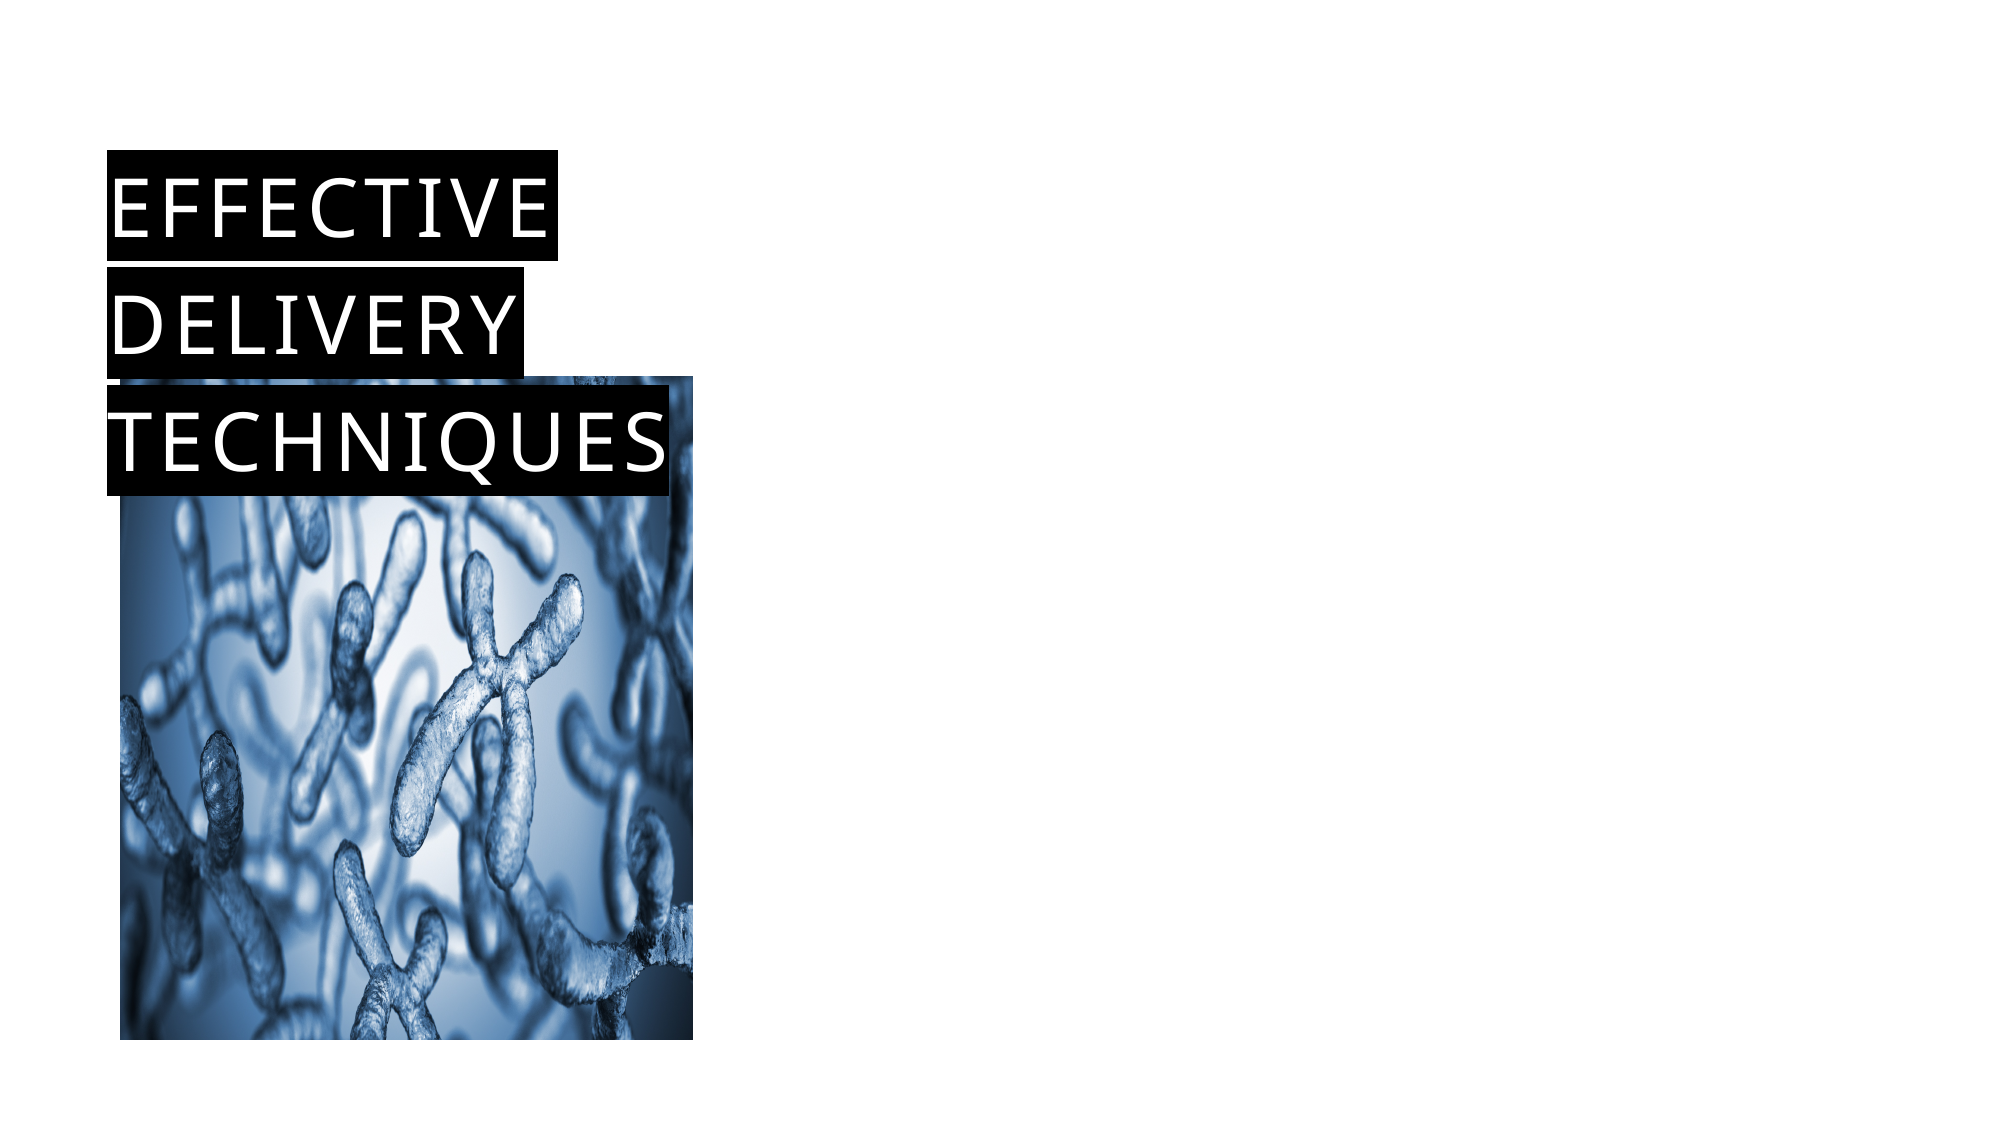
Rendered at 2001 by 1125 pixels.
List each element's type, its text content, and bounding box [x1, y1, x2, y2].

picture [119, 376, 693, 1040]
title Effective delivery techniques [92, 90, 693, 496]
